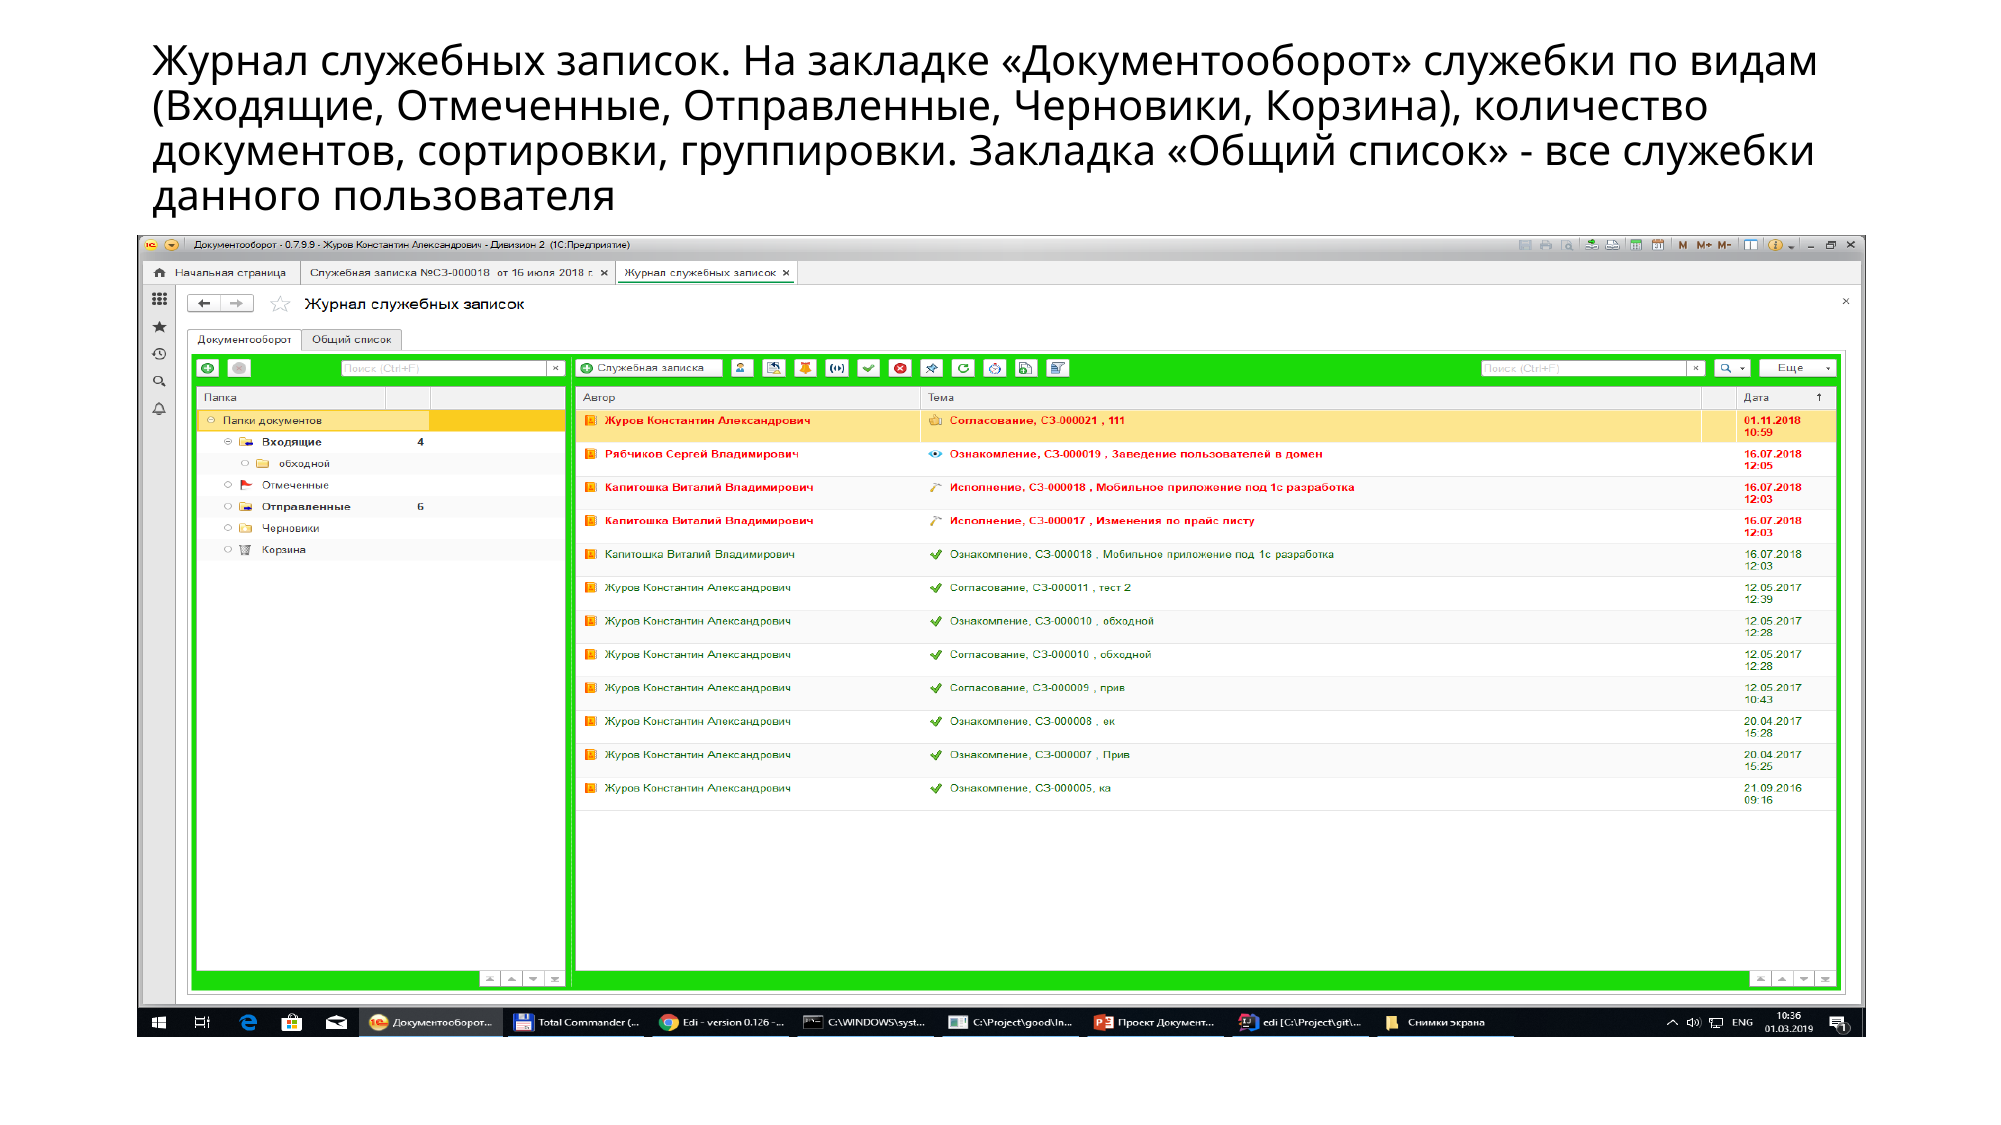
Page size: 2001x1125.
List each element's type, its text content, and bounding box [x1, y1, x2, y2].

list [137, 235, 1866, 1037]
title Журнал служебных записок. На закладке «Документооборот» служебки по видам (Входящие, Отмеченные, Отправленные, Черновики, Корзина), количество документов, сортировки, группировки. Закладка «Общий список» - все служебки данного пользователя [137, 59, 1863, 199]
